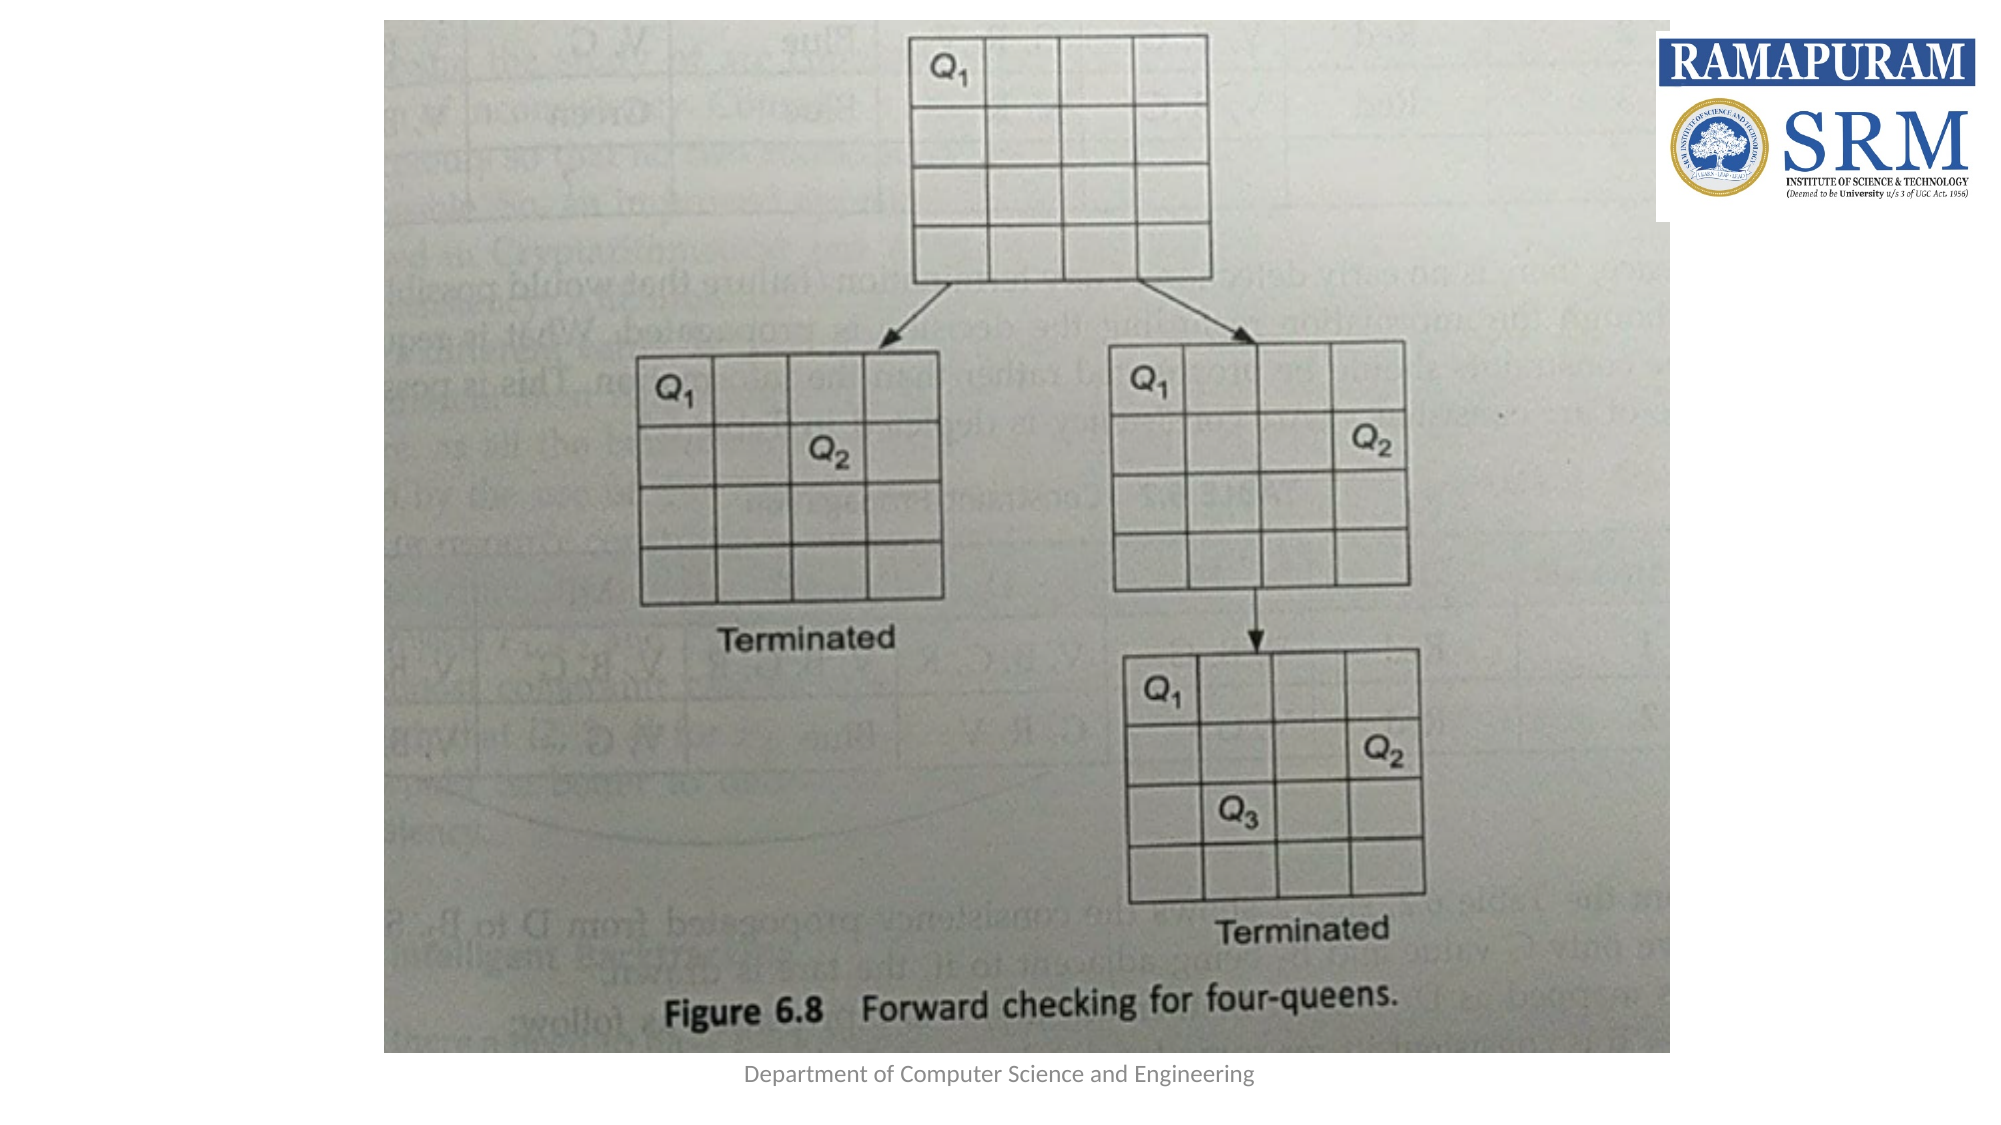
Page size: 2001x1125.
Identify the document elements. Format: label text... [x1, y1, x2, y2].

picture [1656, 31, 1978, 222]
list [384, 20, 1670, 1053]
footer Department of Computer Science and Engineering [662, 1053, 1338, 1103]
